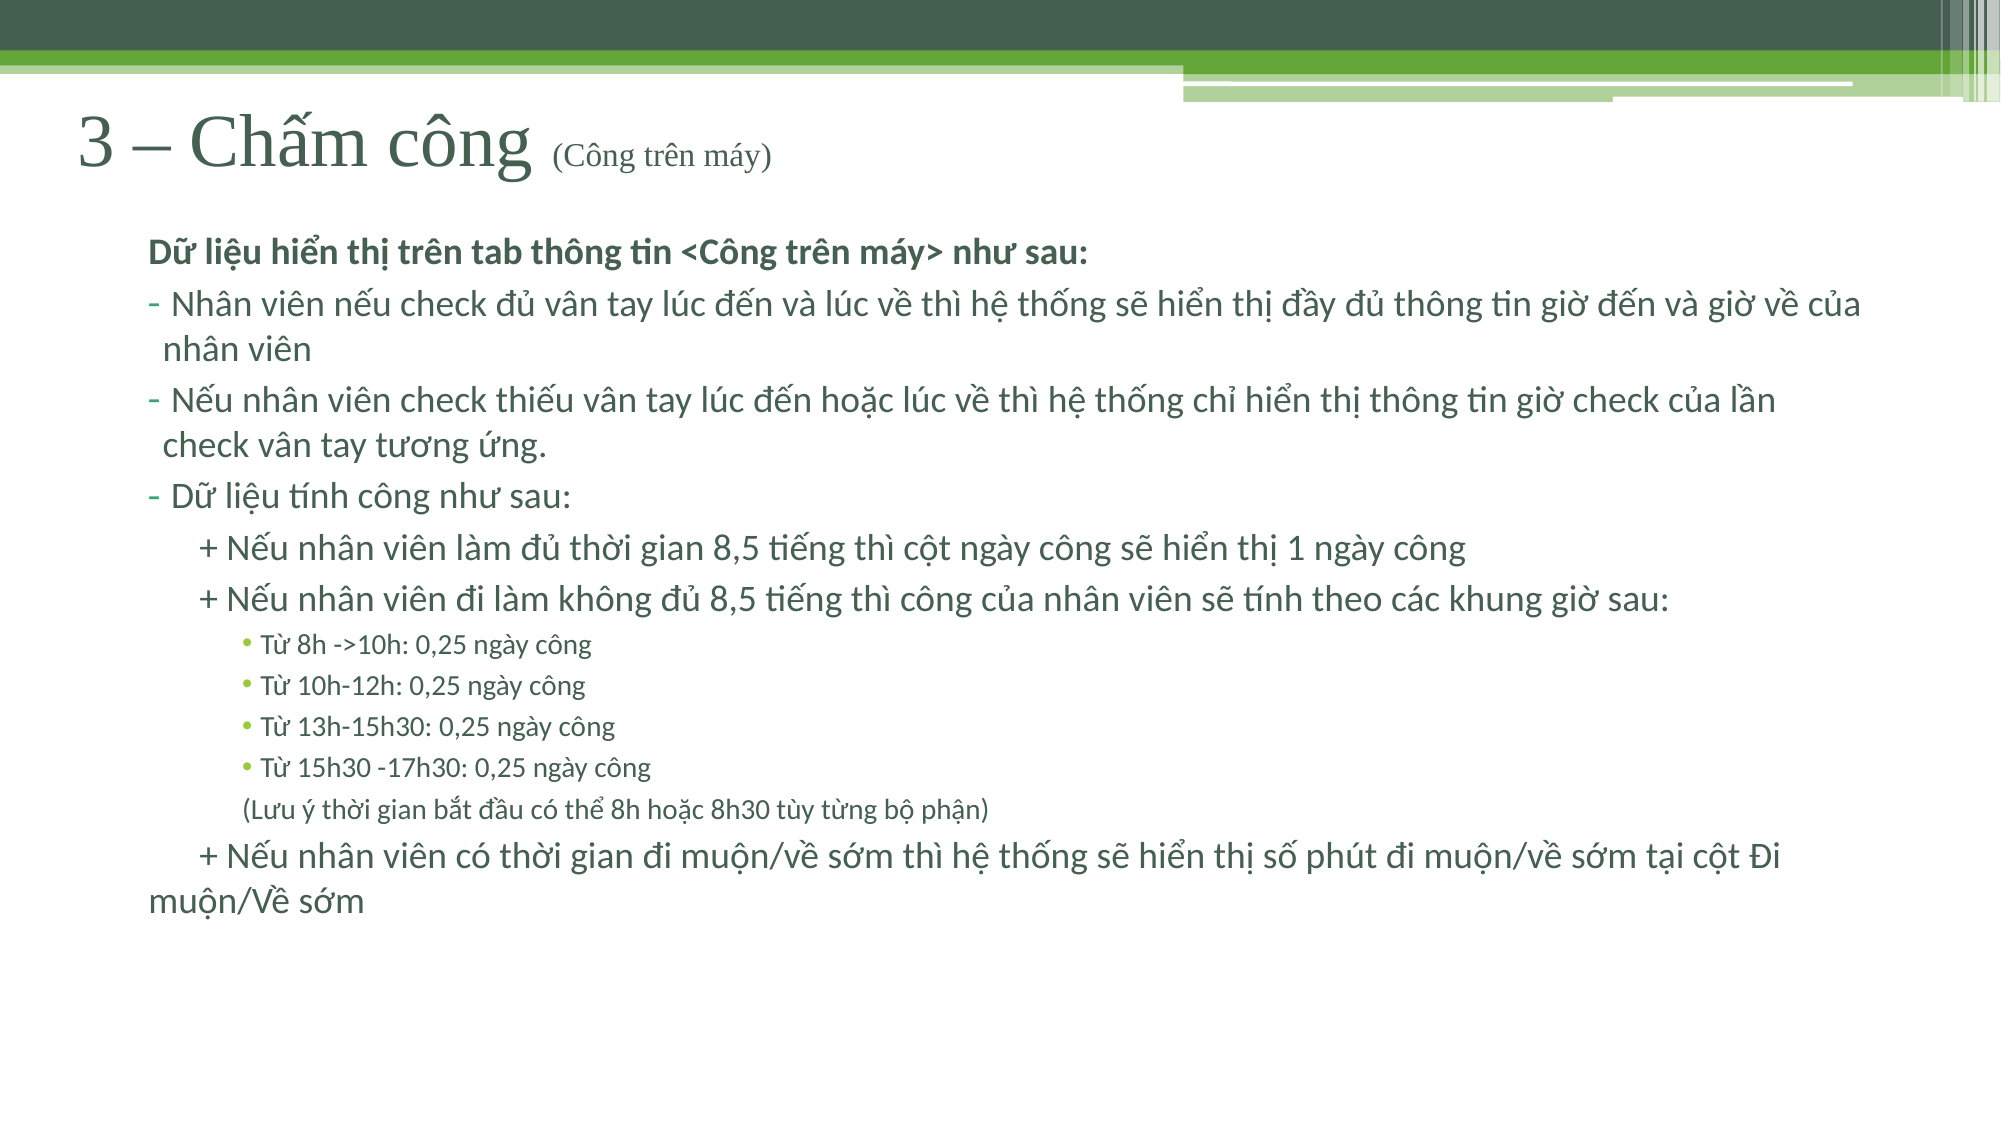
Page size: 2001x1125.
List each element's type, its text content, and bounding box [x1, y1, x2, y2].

title 3 – Chấm công (Công trên máy) [62, 99, 1863, 213]
list Dữ liệu hiển thị trên tab thông tin <Công trên máy> như sau: Nhân viên nếu check đủ vân tay lúc đến và lúc về thì hệ thống sẽ hiển thị đầy đủ thông tin giờ đến và giờ về của nhân viên Nếu nhân viên check thiếu vân tay lúc đến hoặc lúc về thì hệ thống chỉ hiển thị thông tin giờ check của lần check vân tay tương ứng. Dữ liệu tính công như sau: + Nếu nhân viên làm đủ thời gian 8,5 tiếng thì cột ngày công sẽ hiển thị 1 ngày công + Nếu nhân viên đi làm không đủ 8,5 tiếng thì công của nhân viên sẽ tính theo các khung giờ sau: Từ 8h ->10h: 0,25 ngày công Từ 10h-12h: 0,25 ngày công Từ 13h-15h30: 0,25 ngày công Từ 15h30 -17h30: 0,25 ngày công (Lưu ý thời gian bắt đầu có thể 8h hoặc 8h30 tùy từng bộ phận) + Nếu nhân viên có thời gian đi muộn/về sớm thì hệ thống sẽ hiển thị số phút đi muộn/về sớm tại cột Đi muộn/Về sớm [87, 212, 1888, 922]
